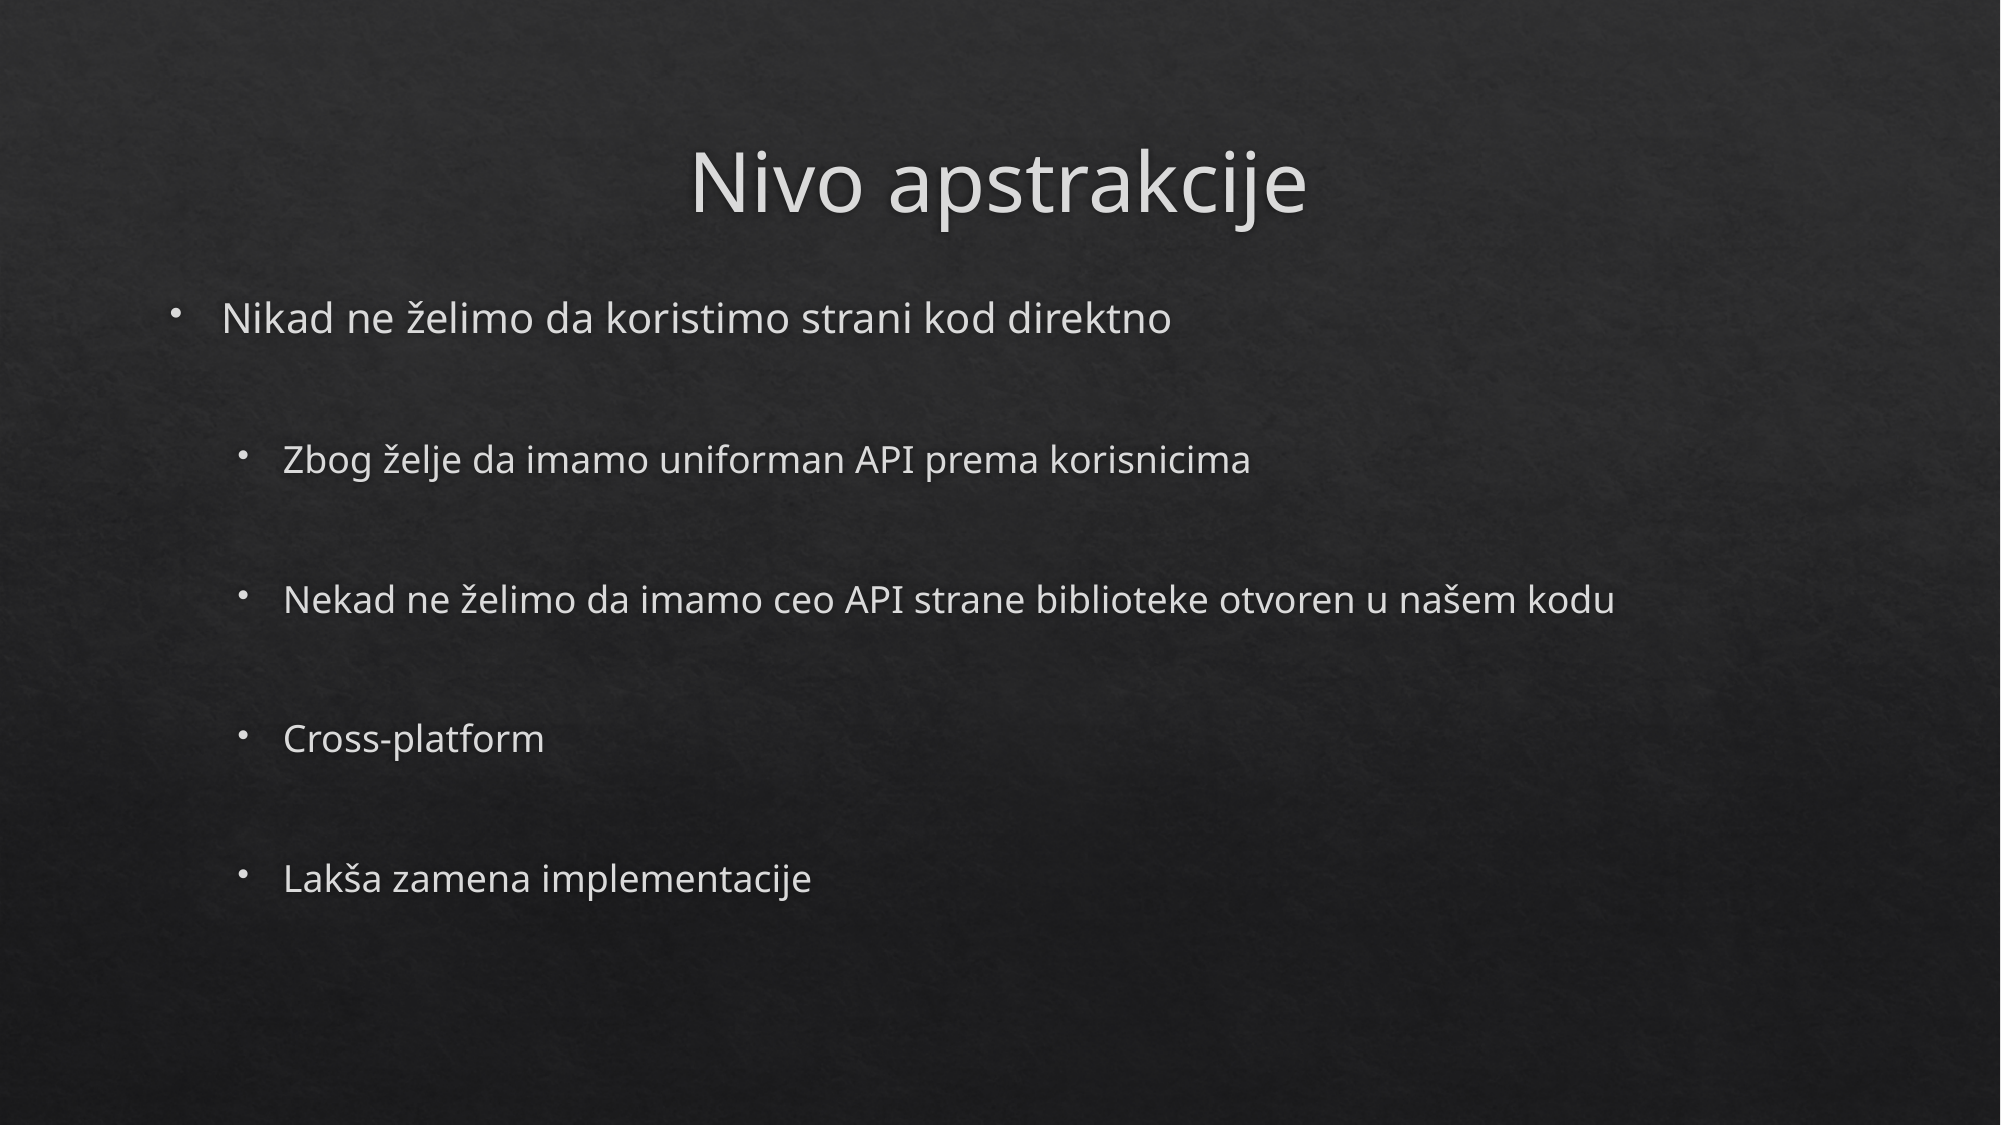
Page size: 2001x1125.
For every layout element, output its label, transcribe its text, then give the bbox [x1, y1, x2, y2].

title Nivo apstrakcije [149, 99, 1849, 260]
list Nikad ne želimo da koristimo strani kod direktno Zbog želje da imamo uniforman API prema korisnicima Nekad ne želimo da imamo ceo API strane biblioteke otvoren u našem kodu Cross-platform Lakša zamena implementacije [149, 284, 1849, 1004]
